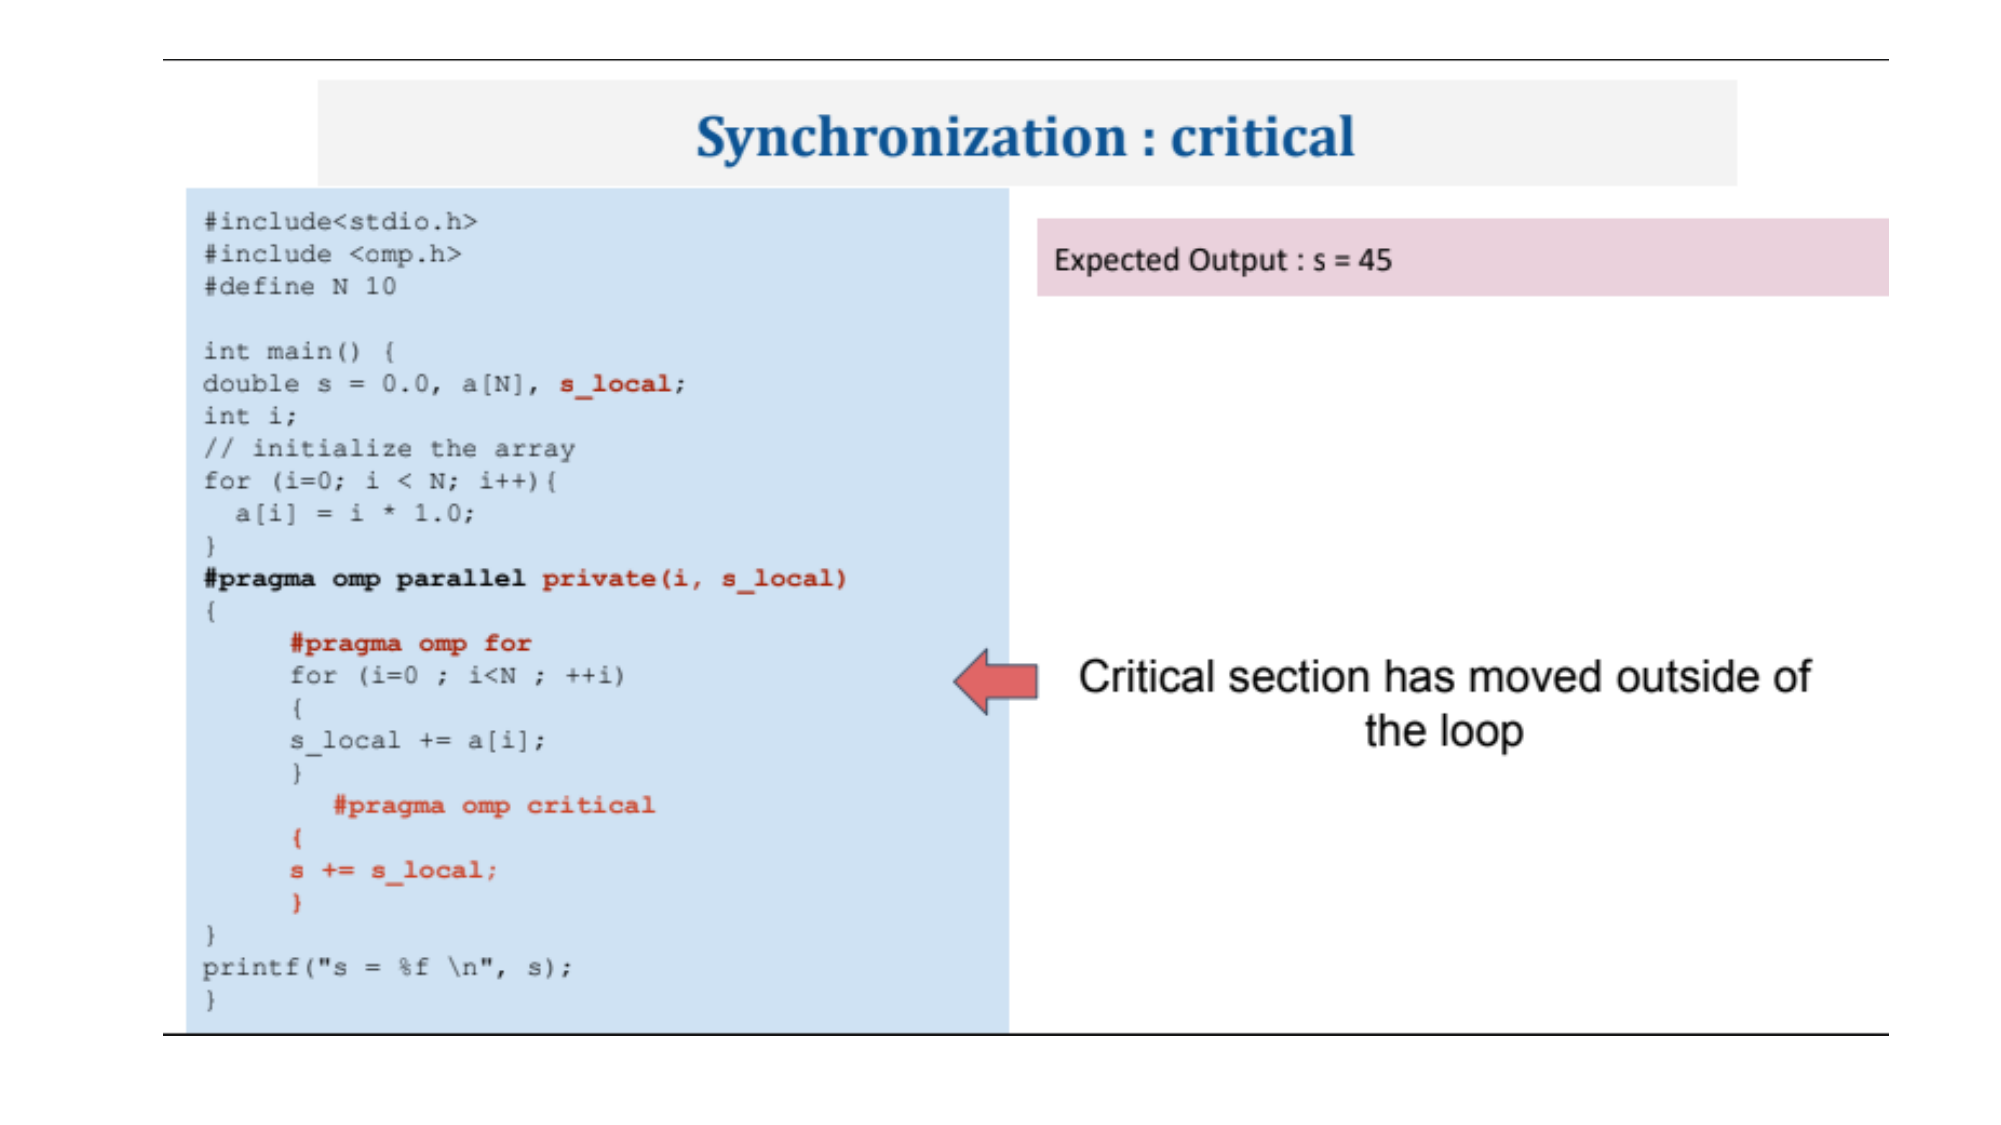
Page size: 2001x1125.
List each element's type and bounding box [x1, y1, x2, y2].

picture [163, 59, 1889, 1036]
